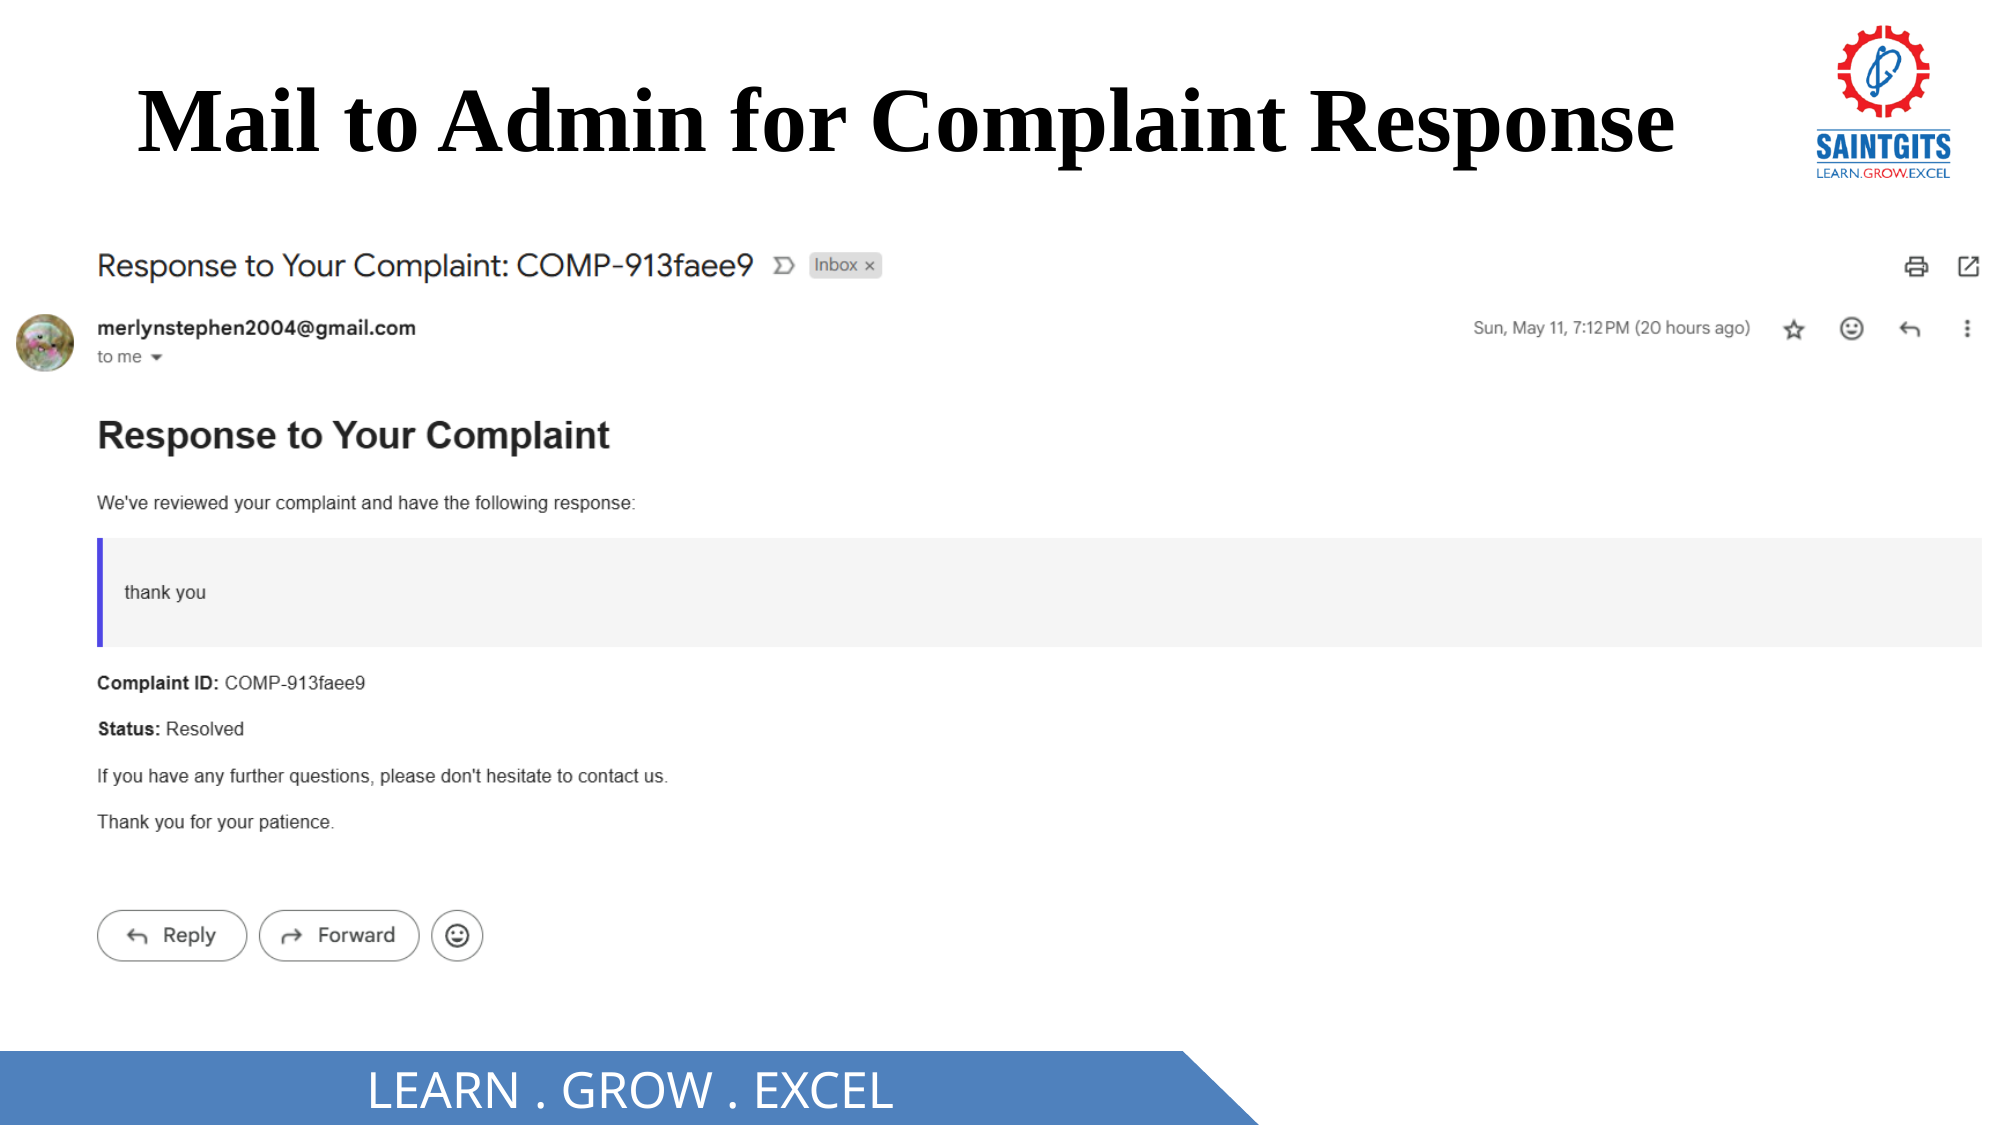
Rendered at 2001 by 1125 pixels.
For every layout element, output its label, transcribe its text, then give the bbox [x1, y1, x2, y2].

picture [0, 221, 2000, 1005]
text_box LEARN . GROW . EXCEL [0, 1051, 1259, 1125]
text_box Mail to Admin for Complaint Response [137, 59, 1698, 176]
picture [1816, 25, 1951, 179]
